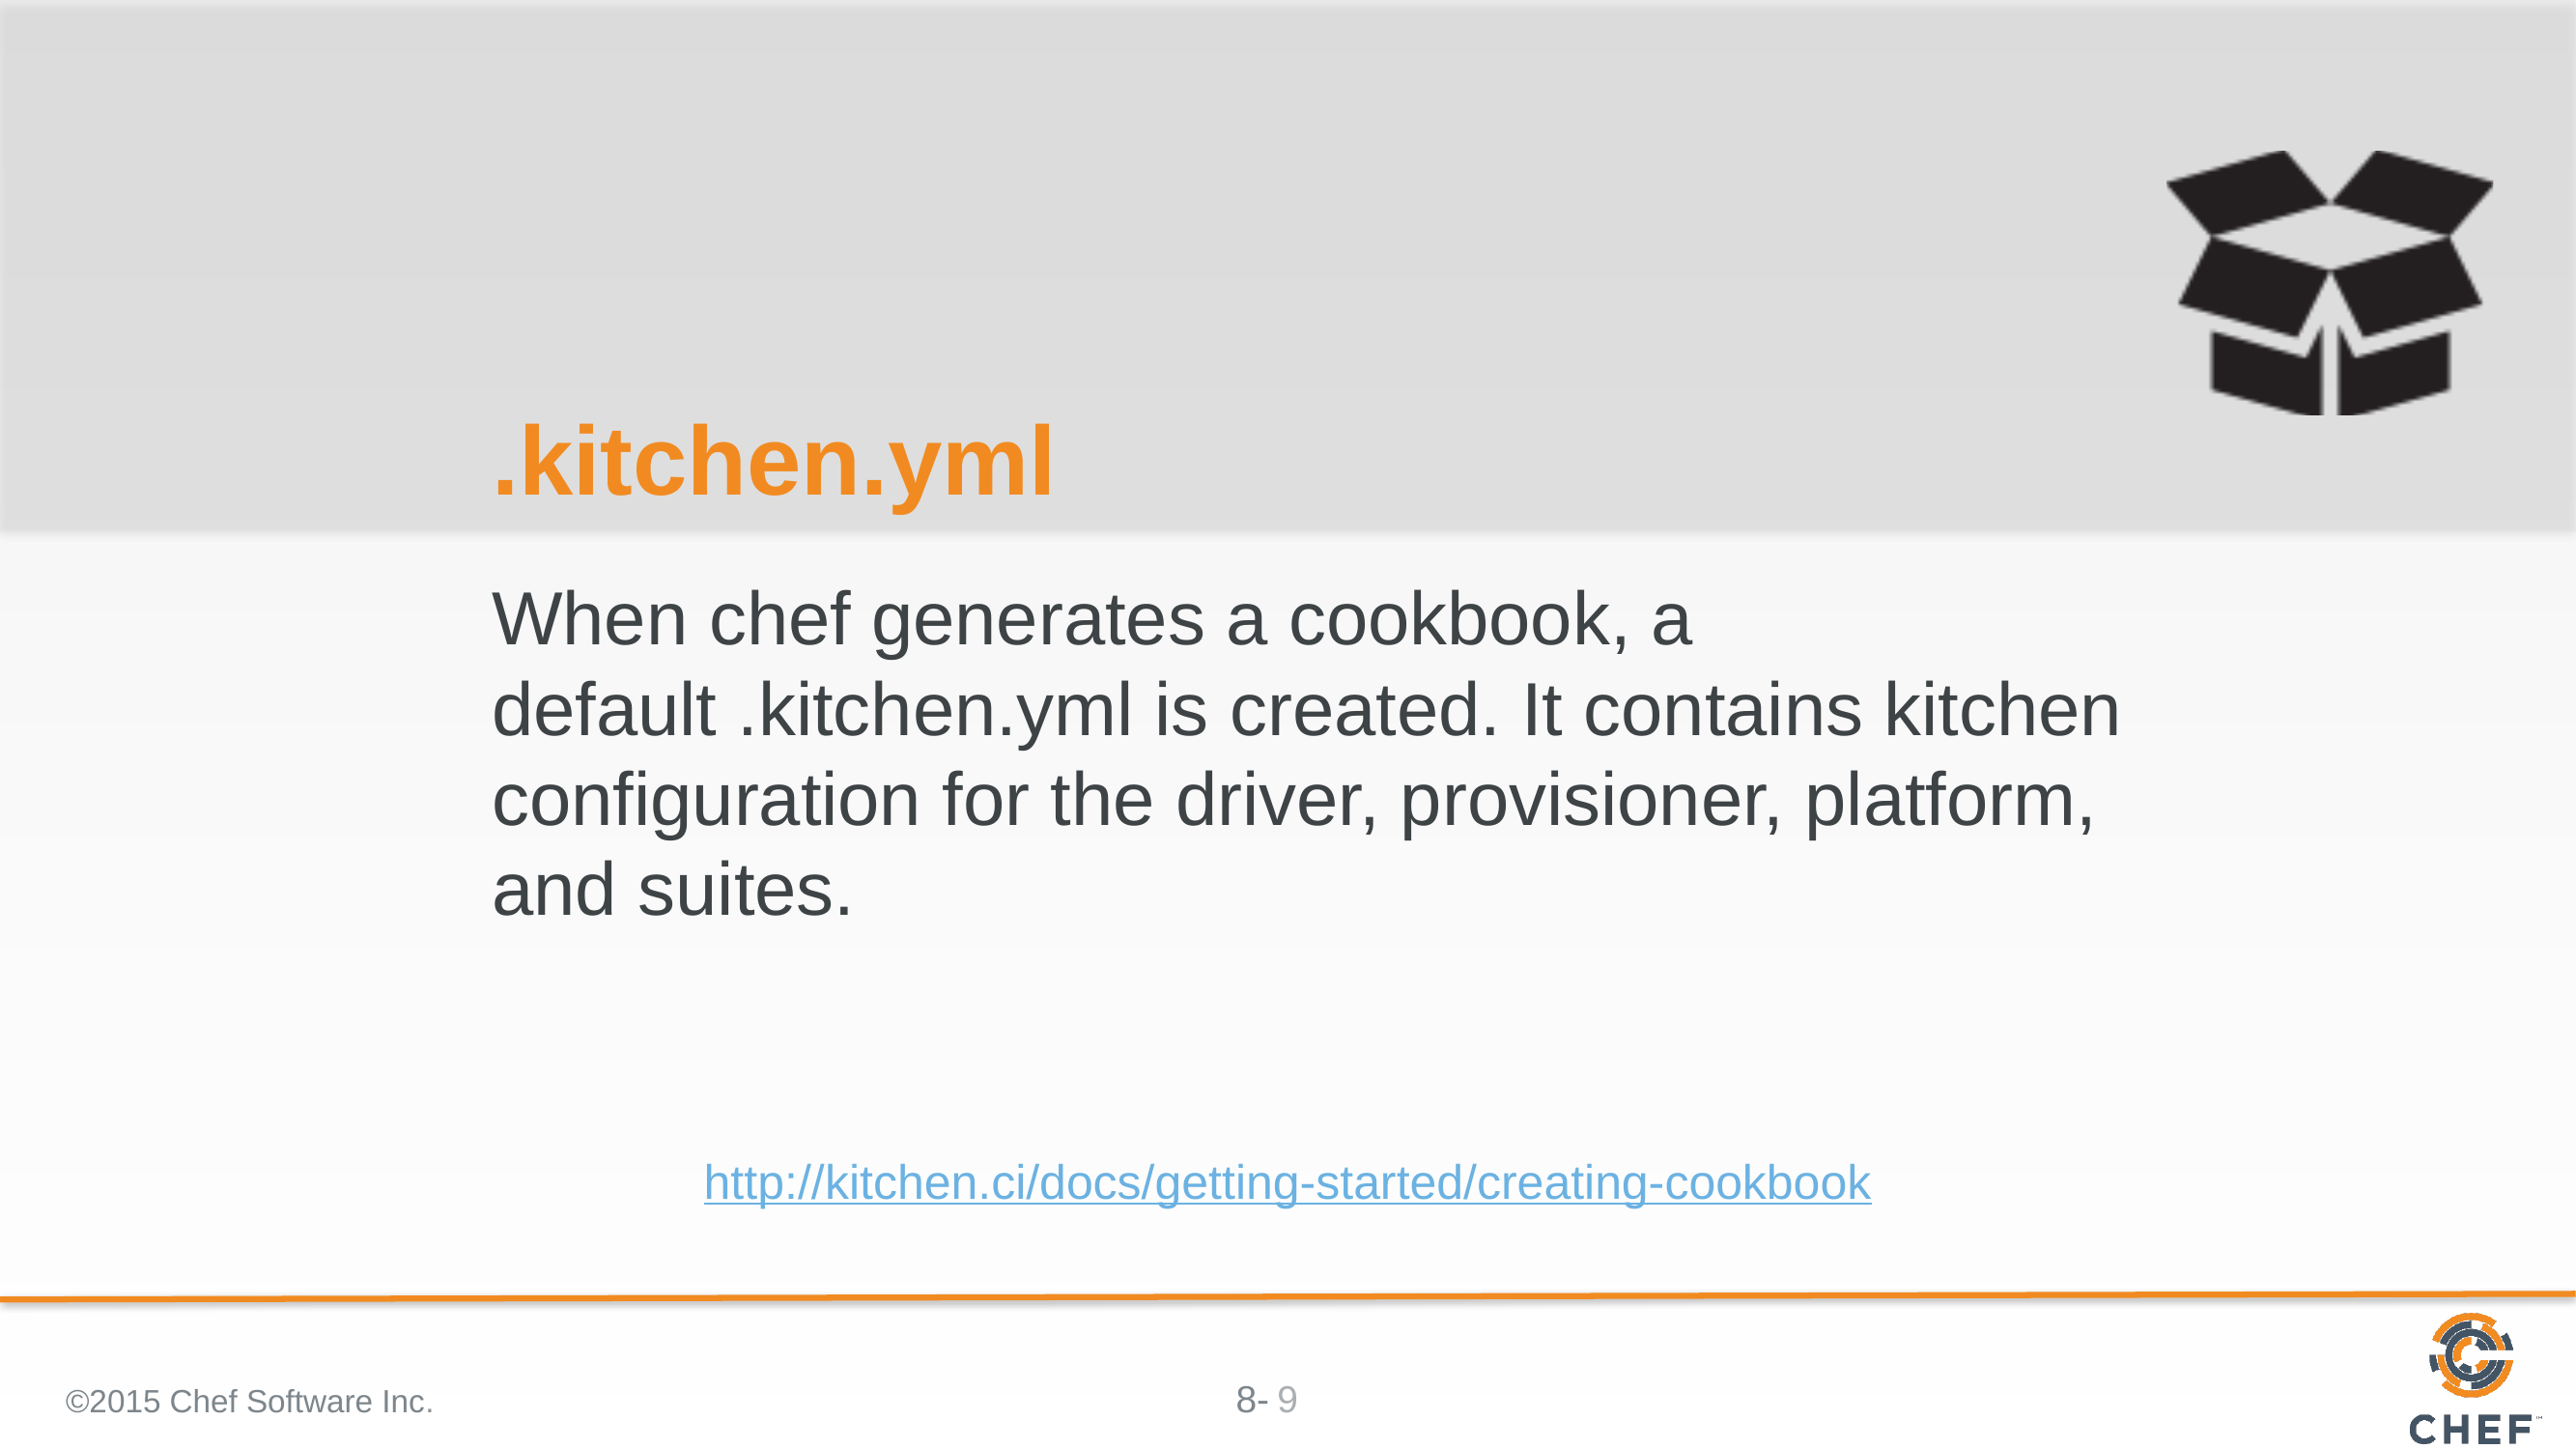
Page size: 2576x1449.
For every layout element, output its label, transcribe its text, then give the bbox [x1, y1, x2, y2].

title .kitchen.yml [477, 395, 2217, 531]
subtitle When chef generates a cookbook, a default .kitchen.yml is created. It contains kitchen configuration for the driver, provisioner, platform, and suites. [477, 555, 2217, 1087]
list http://kitchen.ci/docs/getting-started/creating-cookbook [580, 1151, 1995, 1235]
footer ©2015 Chef Software Inc. [51, 1359, 952, 1440]
picture [2399, 1297, 2550, 1449]
slide_number 9 [998, 1359, 1578, 1437]
